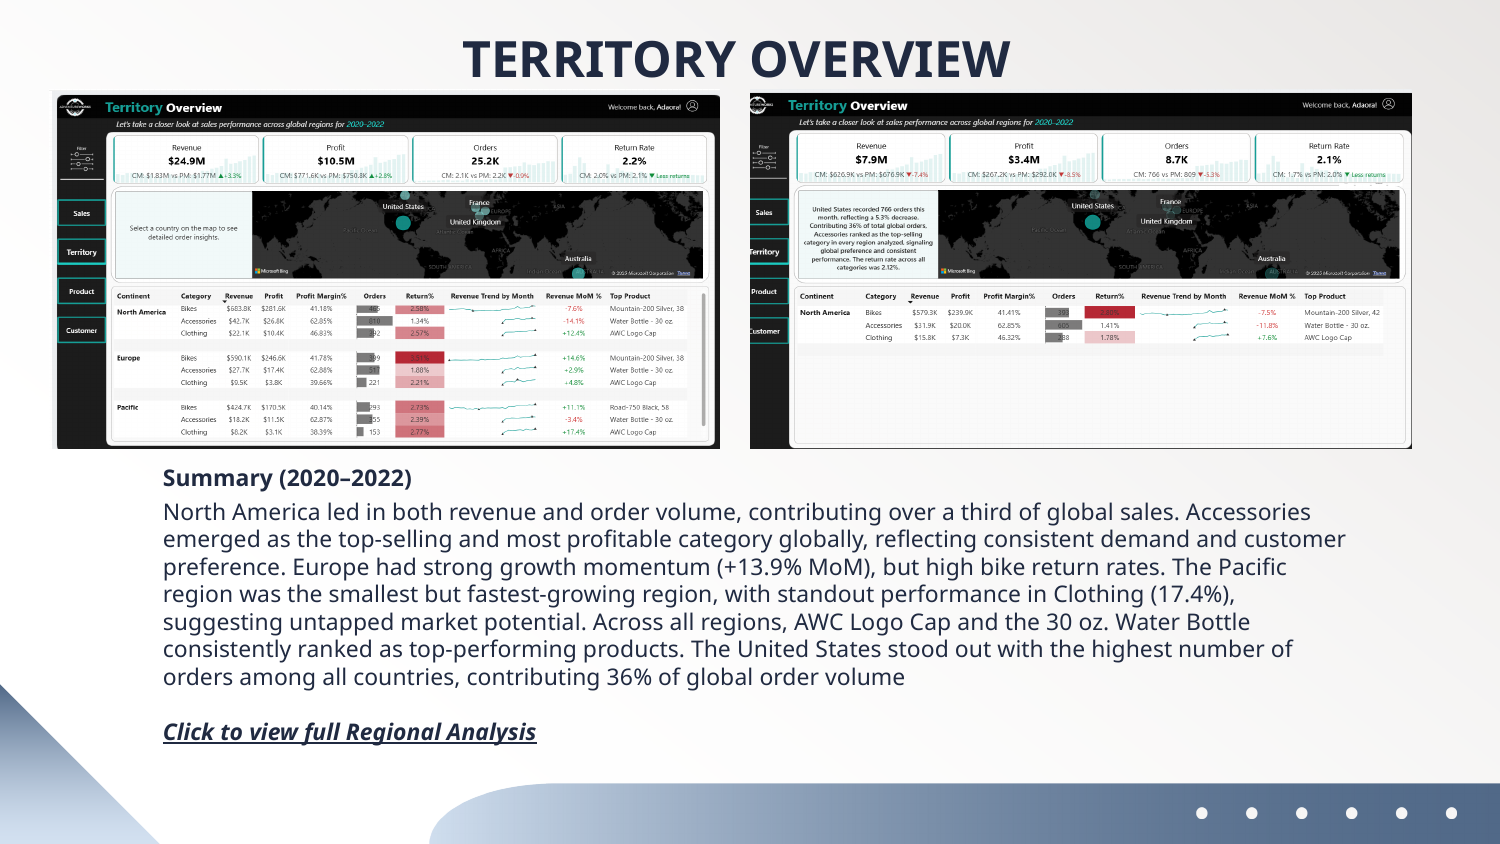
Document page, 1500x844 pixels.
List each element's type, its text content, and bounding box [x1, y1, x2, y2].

picture [430, 784, 1500, 844]
title TERRITORY OVERVIEW [104, 12, 1369, 107]
subtitle Summary (2020–2022) North America led in both revenue and order volume, contributing over a third of global sales. Accessories emerged as the top-selling and most profitable category globally, reflecting consistent demand and customer preference. Europe had strong growth momentum (+13.9% MoM), but high bike return rates. The Pacific region was the smallest but fastest-growing region, with standout performance in Clothing (17.4%), suggesting untapped market potential. Across all regions, AWC Logo Cap and the 30 oz. Water Bottle consistently ranked as top-performing products. The United States stood out with the highest number of orders among all countries, contributing 36% of global order volume Click to view full Regional Analysis [147, 458, 1369, 782]
picture [0, 0, 1500, 844]
